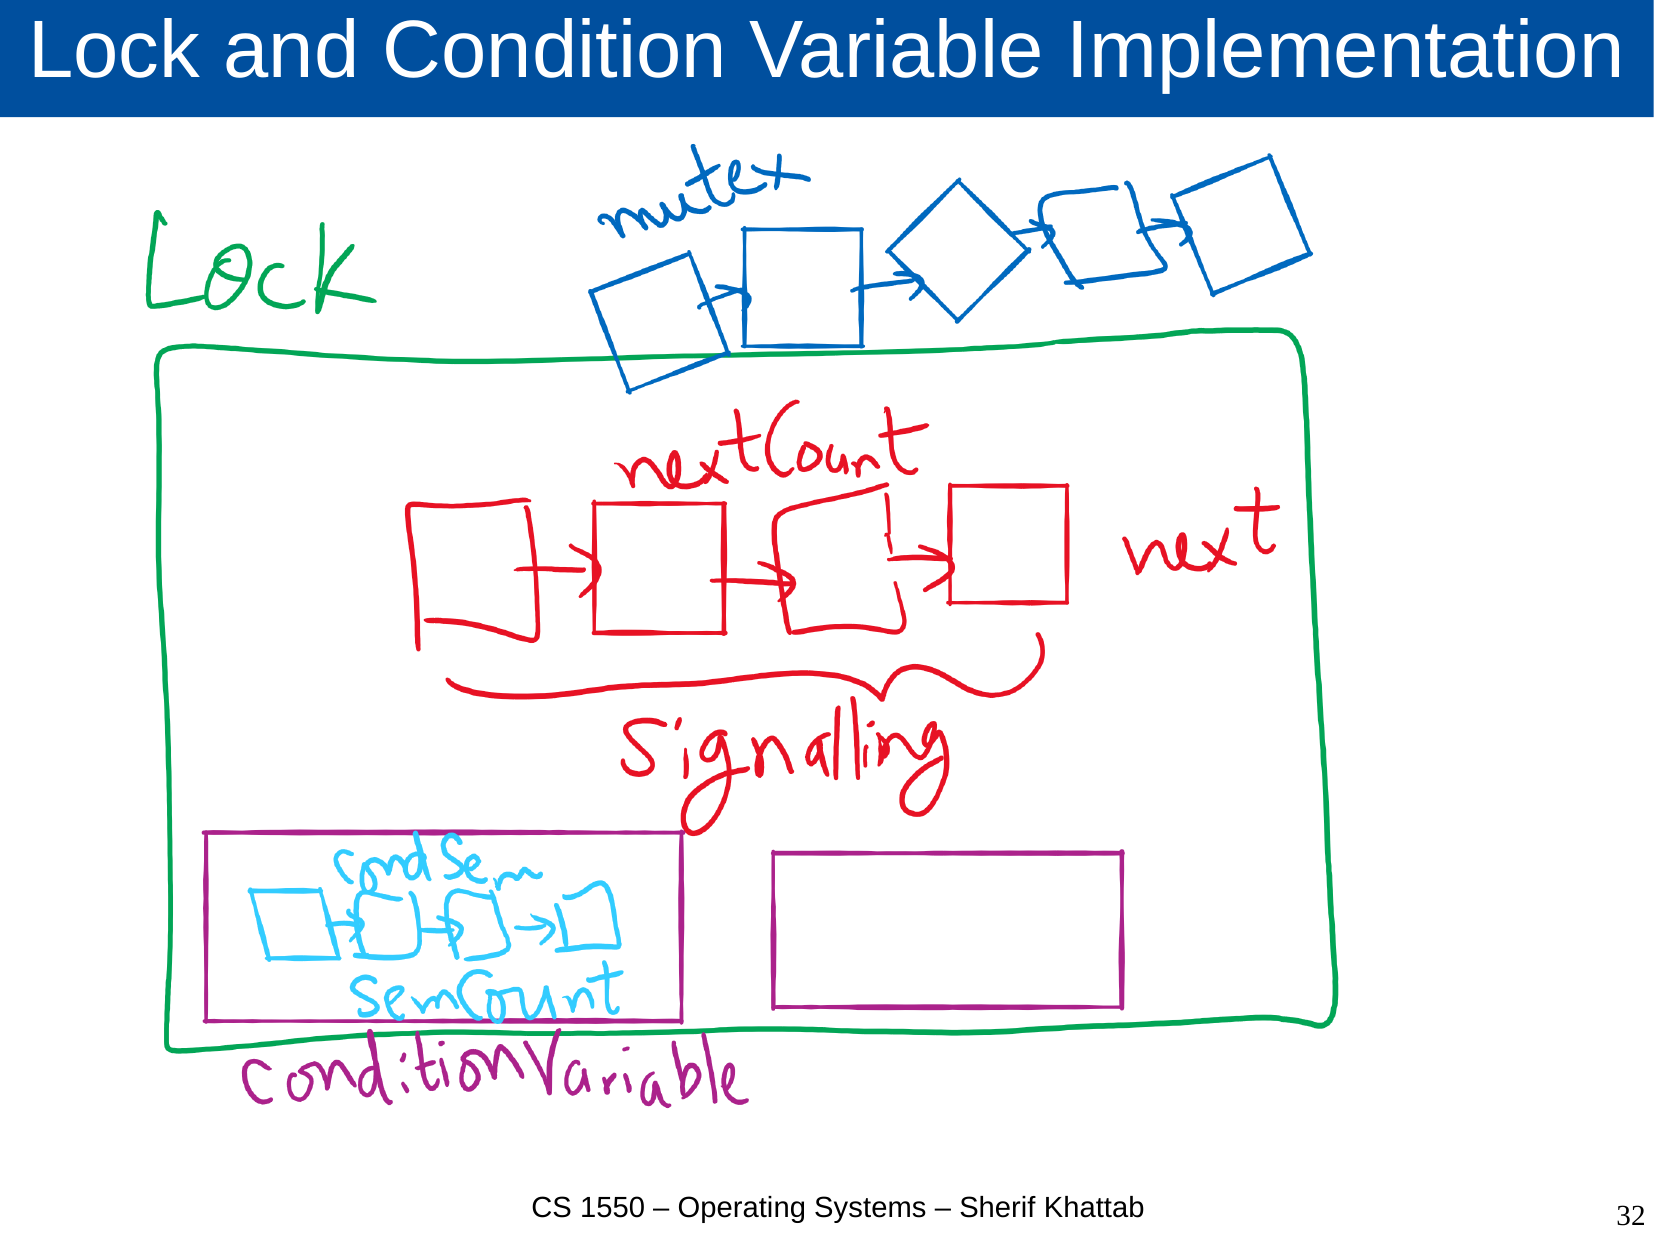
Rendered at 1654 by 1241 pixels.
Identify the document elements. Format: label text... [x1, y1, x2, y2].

slide_number 32 [1265, 1198, 1647, 1241]
picture [130, 128, 1623, 1124]
title Lock and Condition Variable Implementation [0, 0, 1654, 118]
footer CS 1550 – Operating Systems – Sherif Khattab [460, 1190, 1217, 1241]
